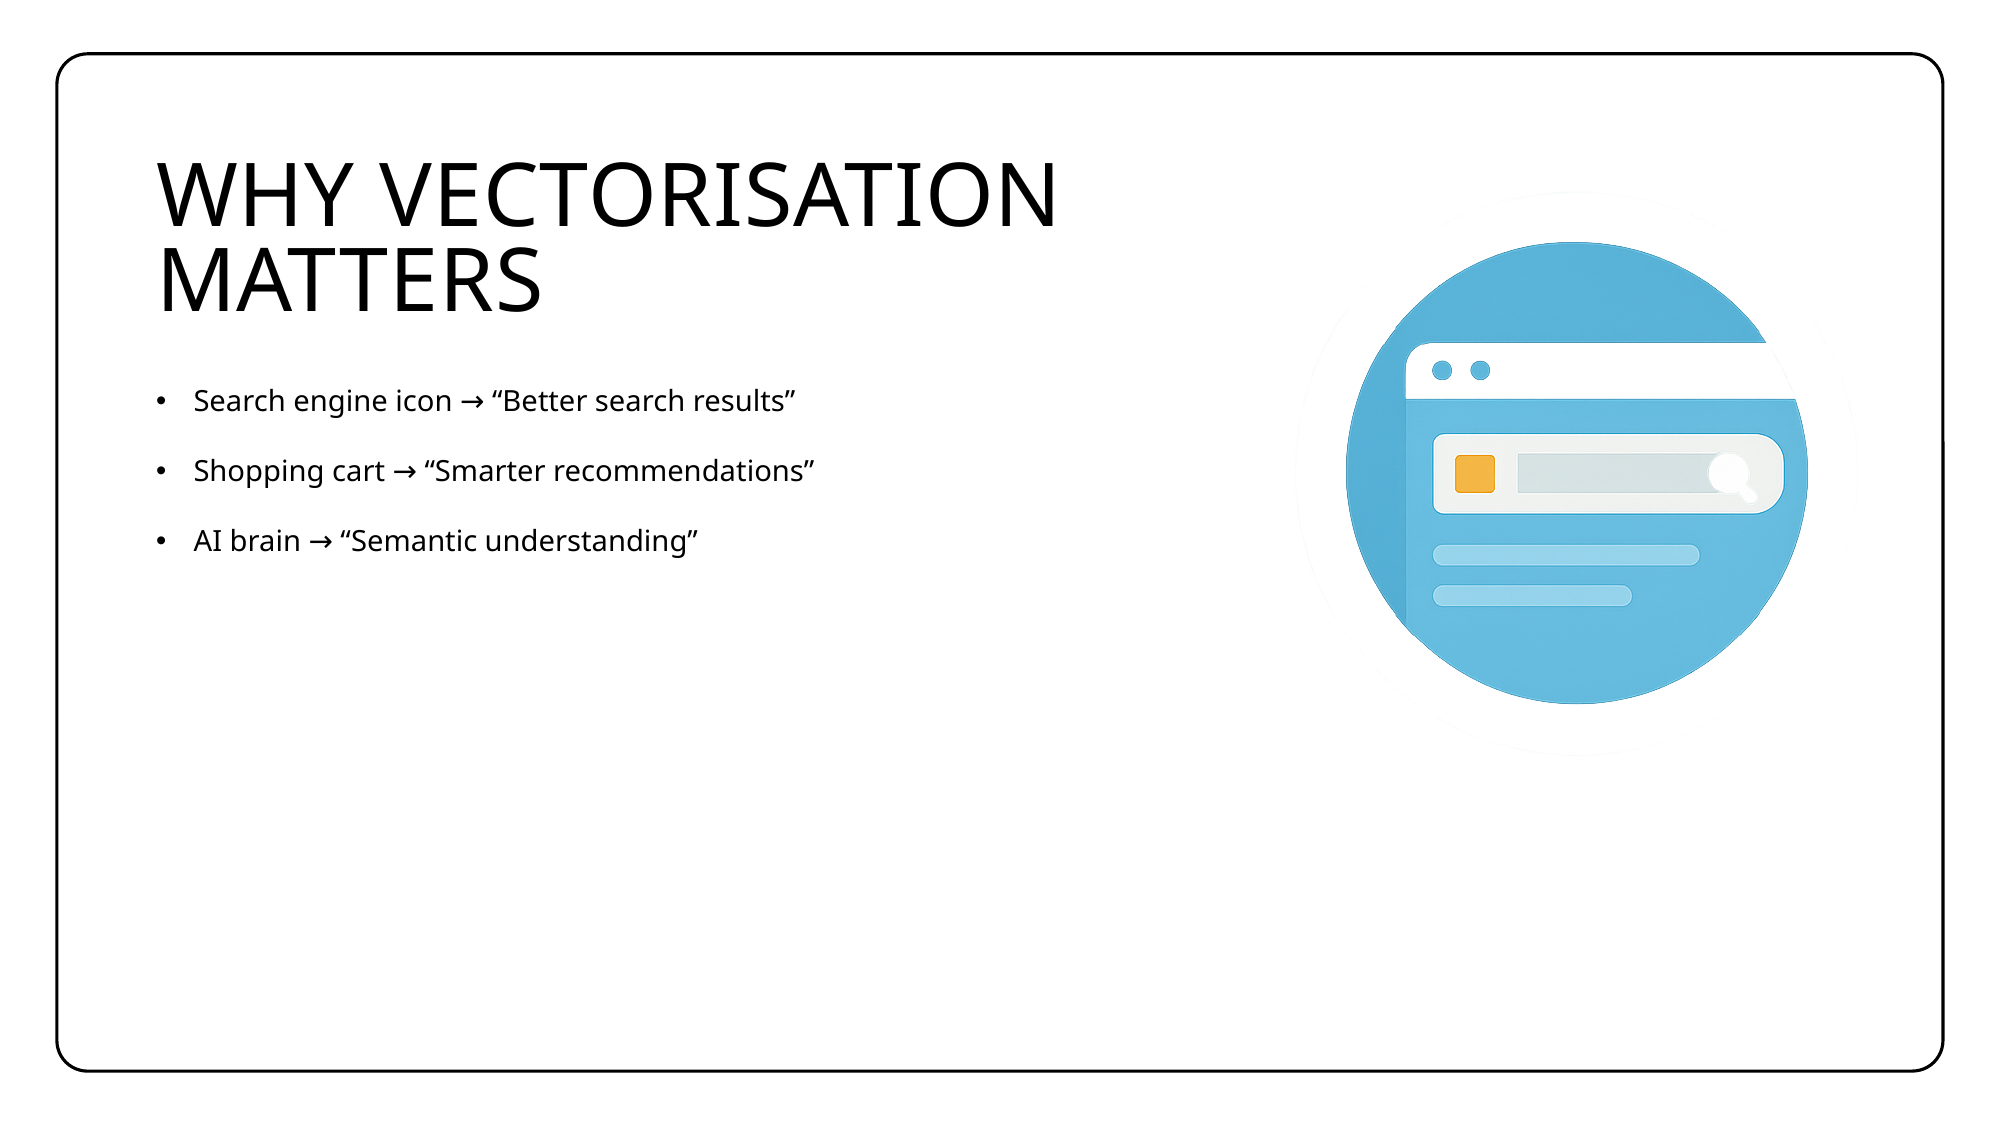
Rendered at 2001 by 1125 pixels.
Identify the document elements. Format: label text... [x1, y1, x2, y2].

picture [1213, 54, 1942, 1071]
title Why VECTORiSATION matters [141, 148, 1132, 336]
list Search engine icon → “Better search results” Shopping cart → “Smarter recommendations” AI brain → “Semantic understanding” [141, 361, 1132, 977]
